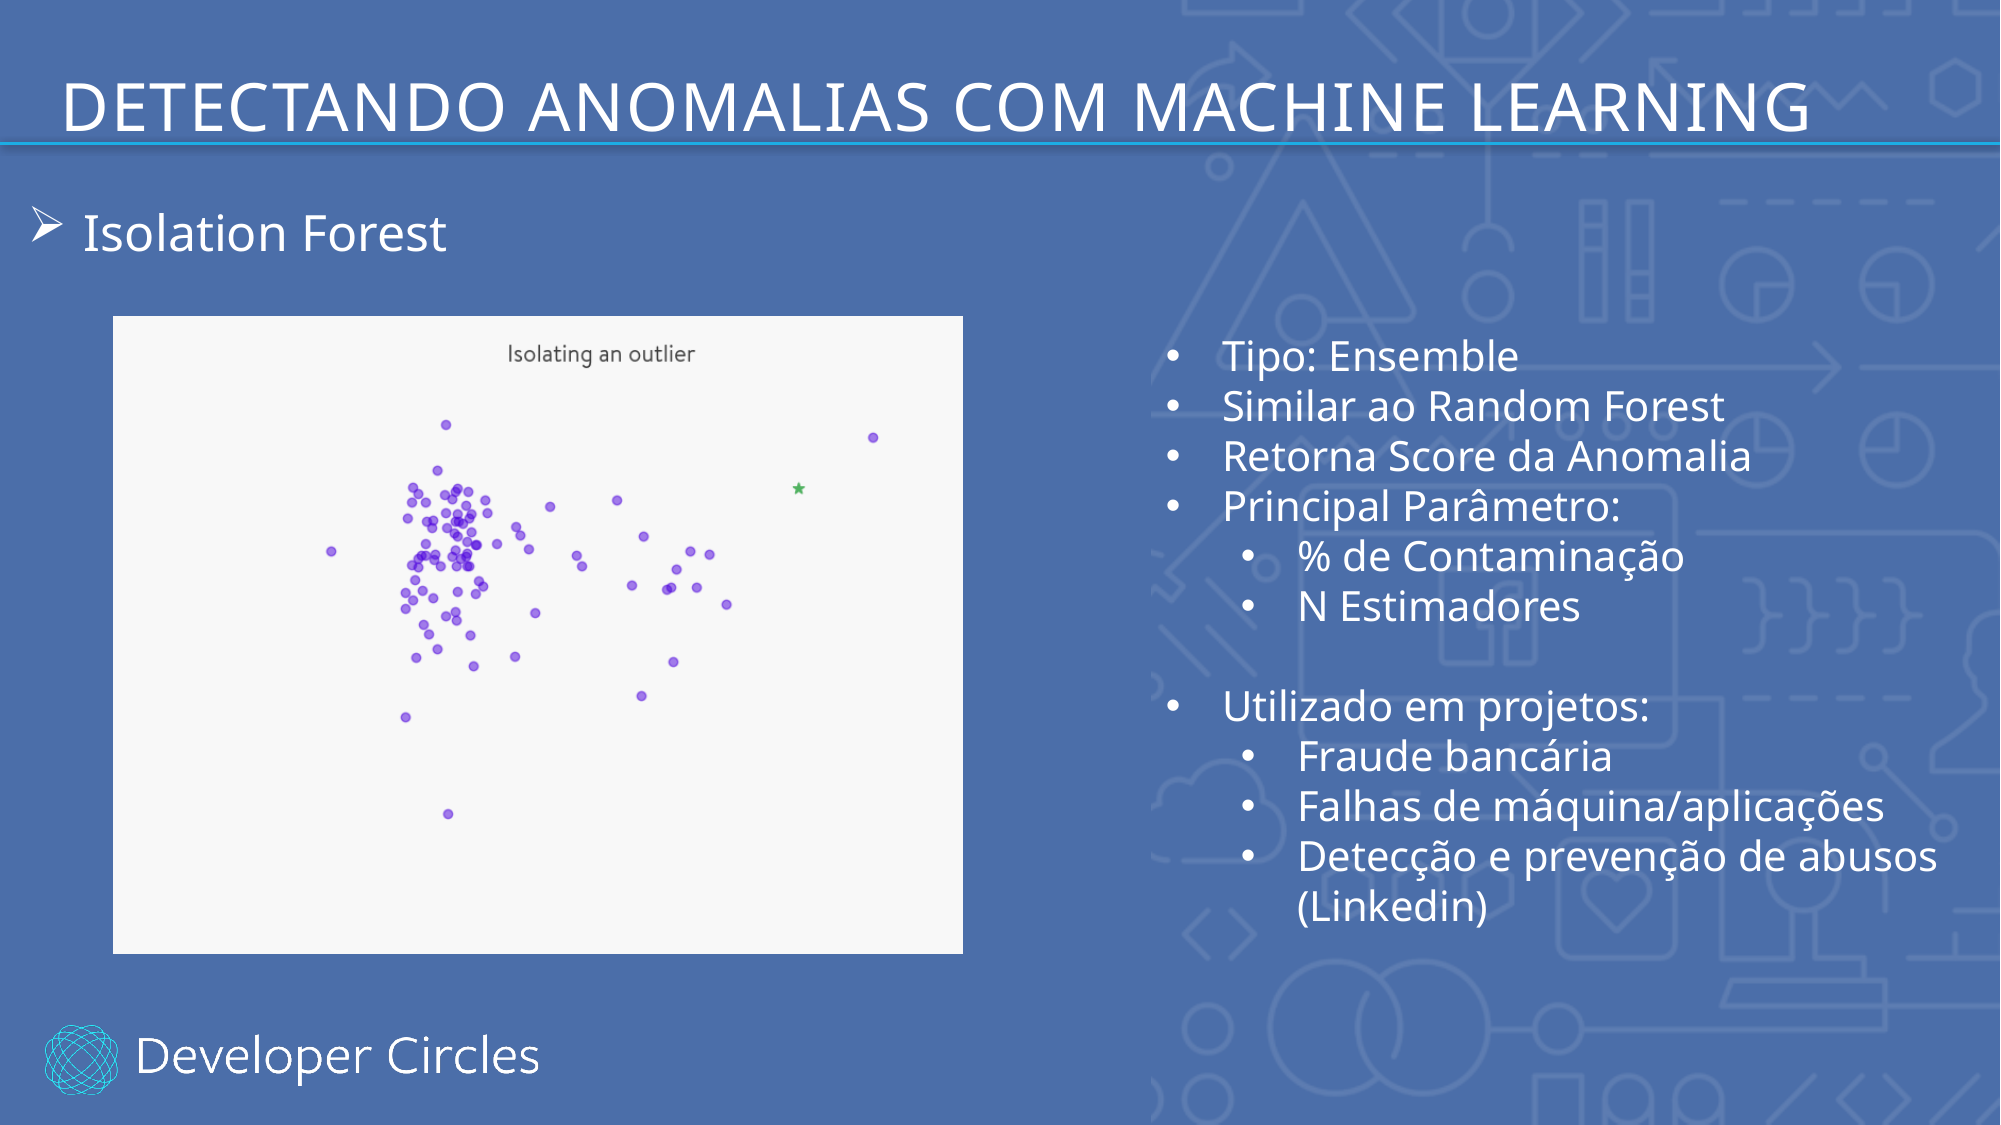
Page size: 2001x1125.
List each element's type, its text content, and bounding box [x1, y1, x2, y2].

picture [113, 316, 963, 954]
text_box DETECTANDO ANOMALIAS COM MACHINE LEARNING [45, 0, 1146, 143]
text_box DETECTANDO ANOMALIAS COM MACHINE LEARNING [45, 147, 1144, 153]
picture [45, 1024, 539, 1096]
picture [1150, 0, 2000, 143]
picture [1150, 144, 2000, 1125]
text_box Isolation Forest [12, 193, 463, 269]
